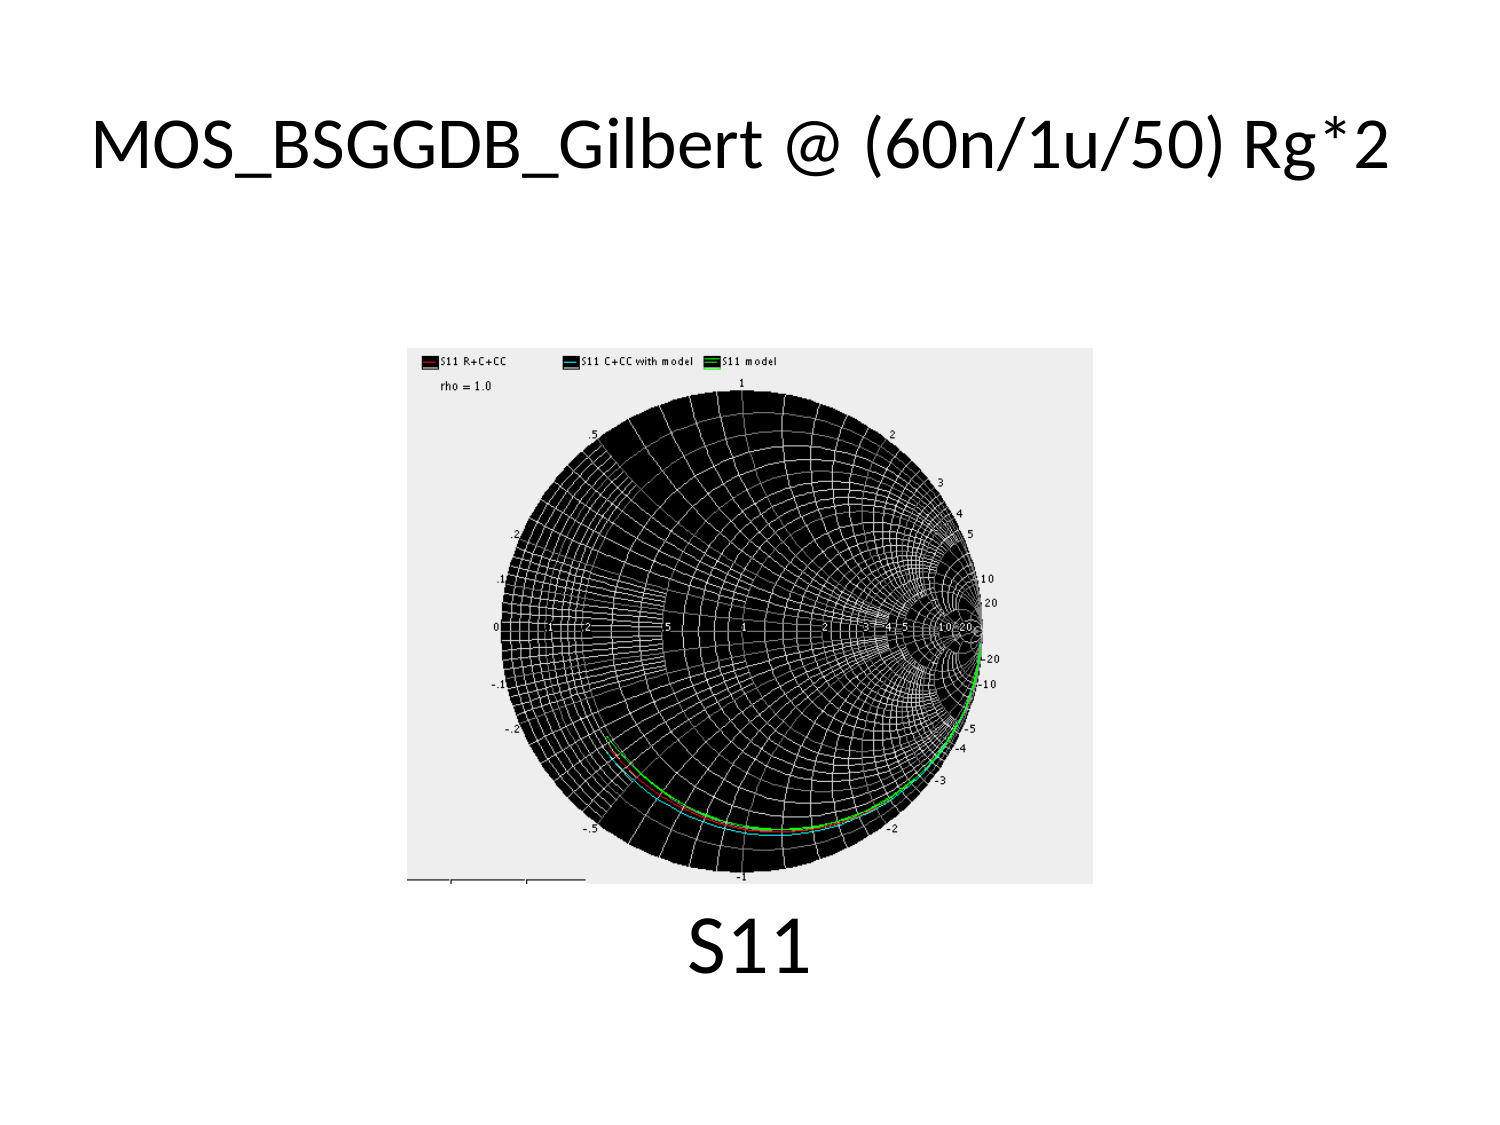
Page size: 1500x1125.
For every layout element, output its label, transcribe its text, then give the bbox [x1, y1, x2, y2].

title MOS_BSGGDB_Gilbert @ (60n/1u/50) Rg*2 [75, 45, 1425, 233]
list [407, 348, 1093, 885]
text_box S11 [676, 893, 824, 997]
